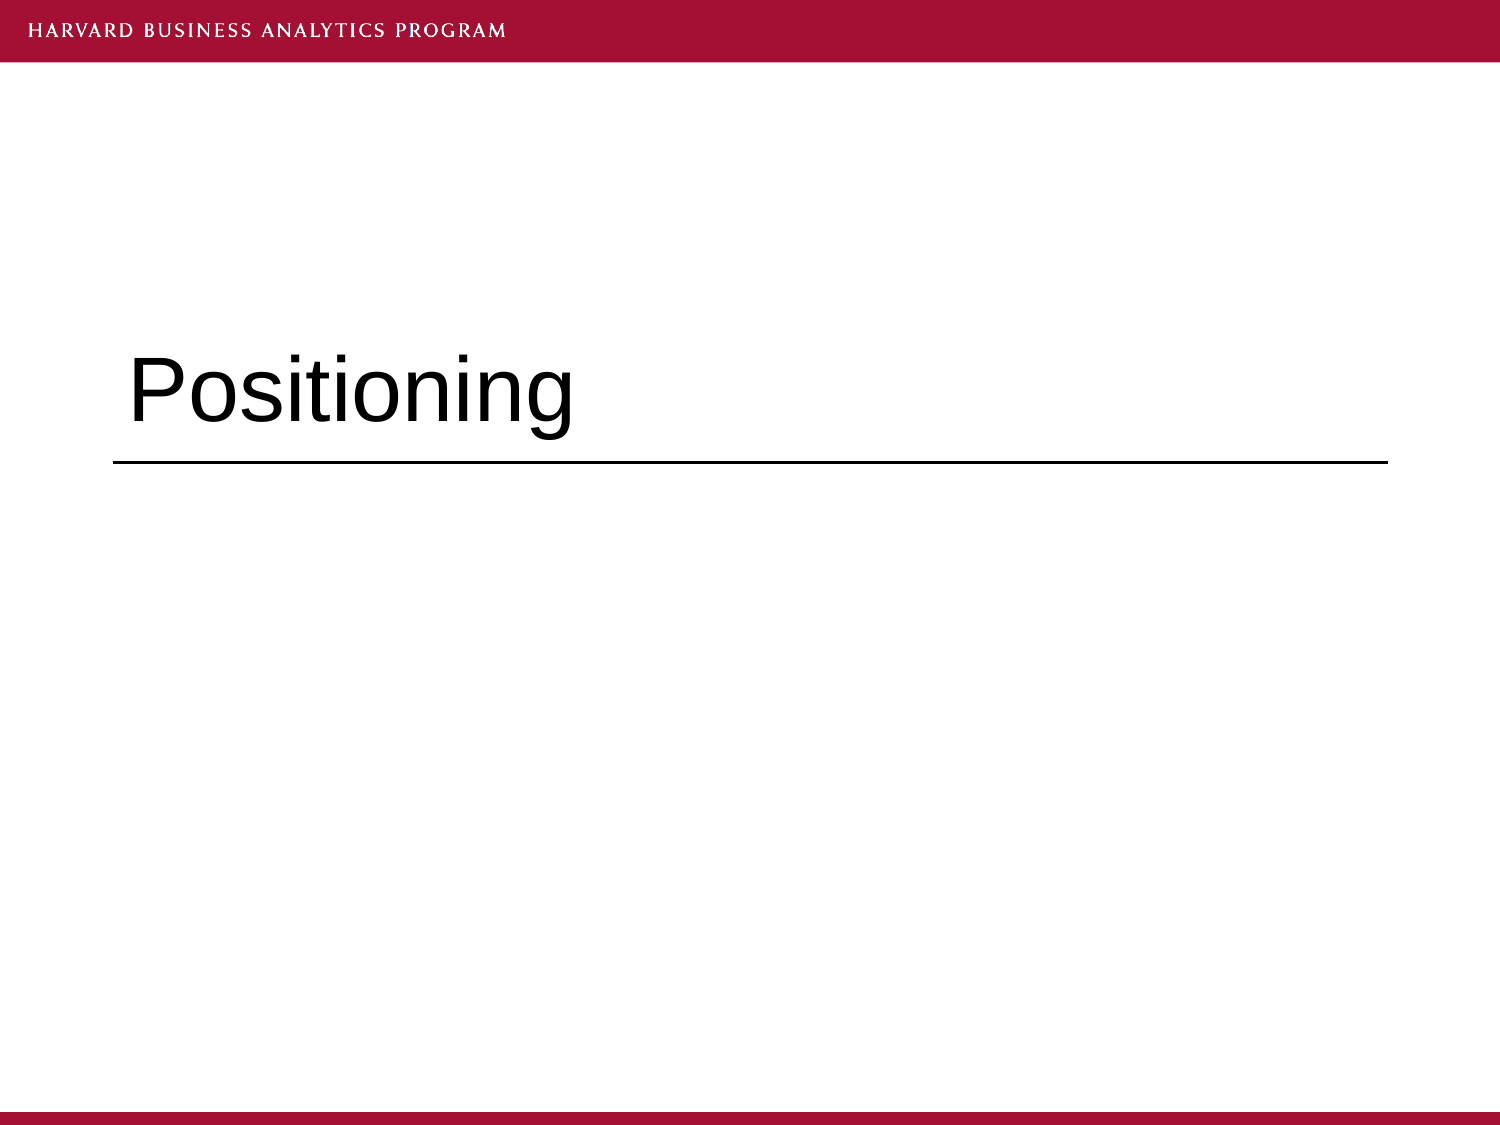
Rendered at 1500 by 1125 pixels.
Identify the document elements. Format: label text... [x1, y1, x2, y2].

title Positioning [112, 299, 1388, 448]
picture [0, 3, 538, 60]
